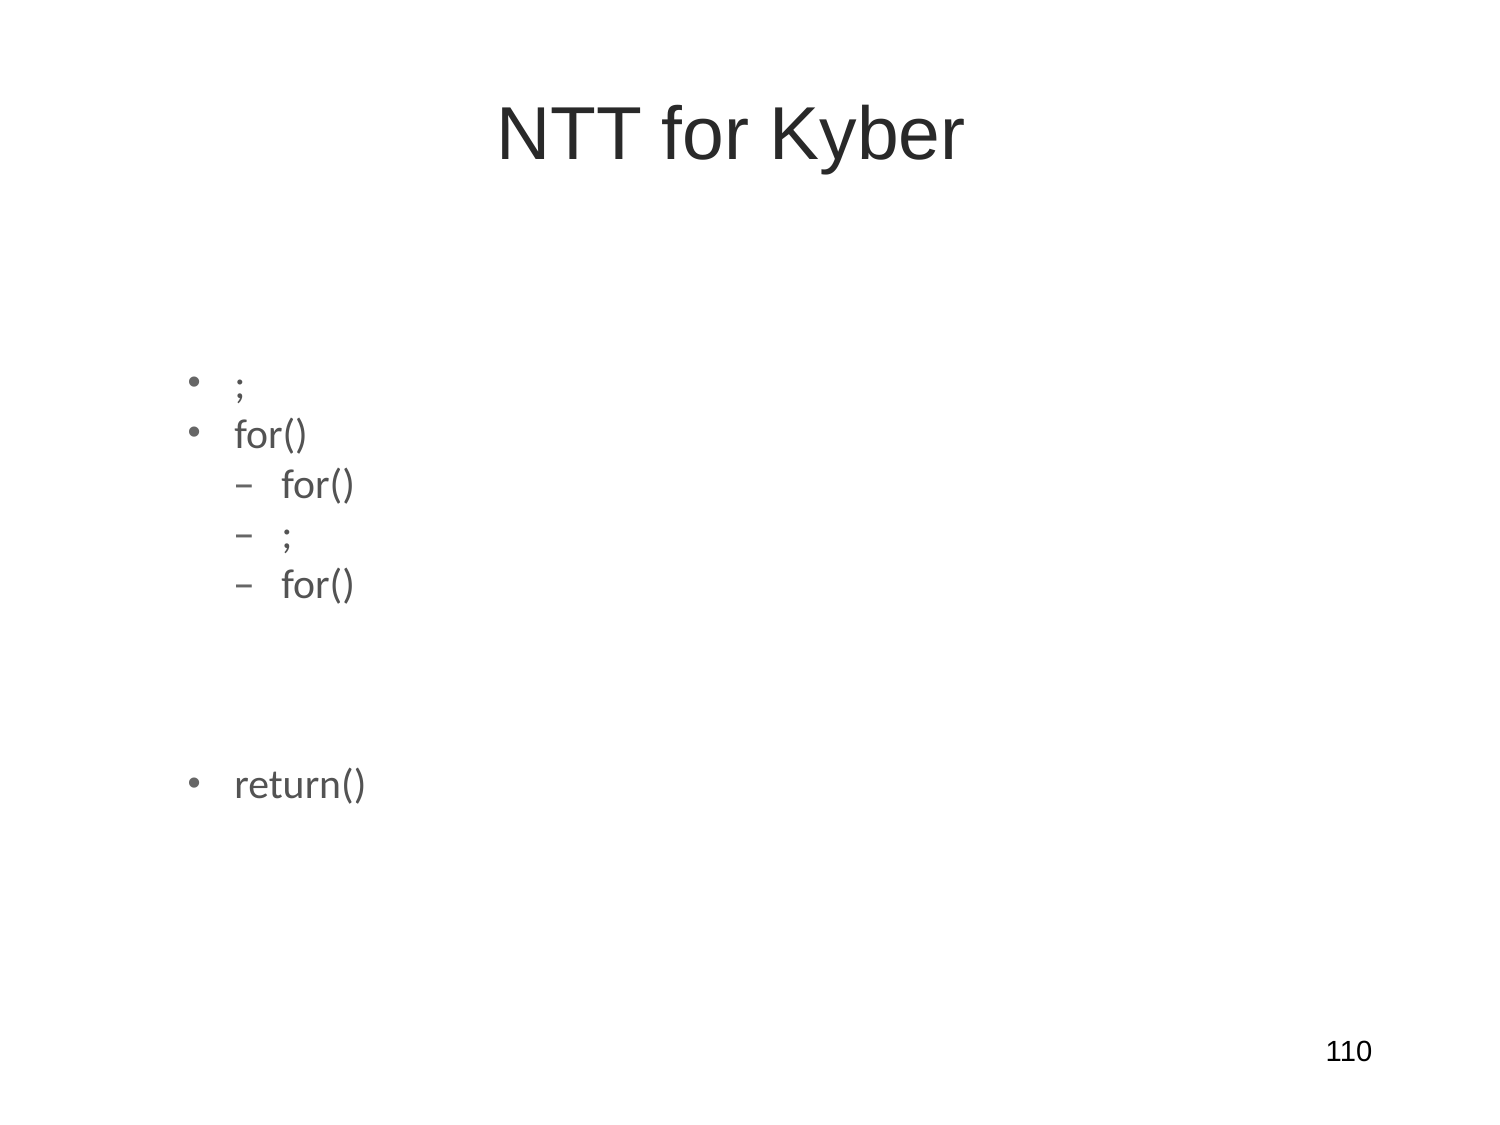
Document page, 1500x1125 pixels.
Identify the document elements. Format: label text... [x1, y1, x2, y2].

slide_number 110 [1074, 1024, 1388, 1101]
text_box NTT for Kyber [76, 40, 1387, 231]
